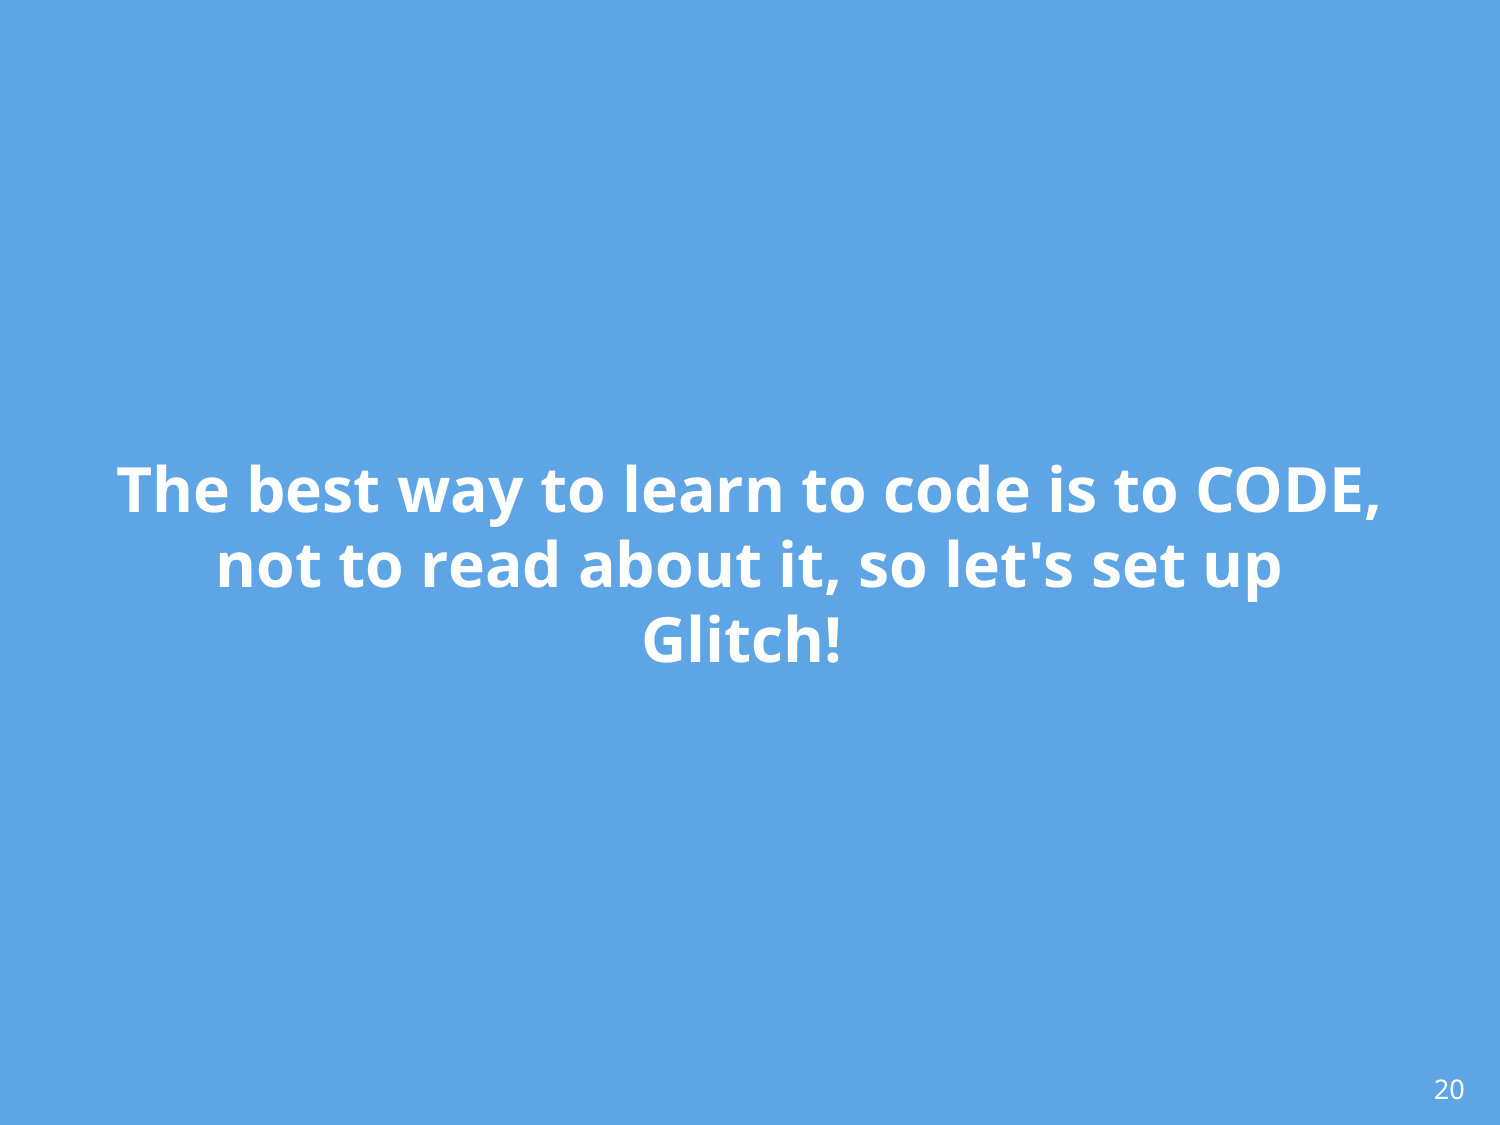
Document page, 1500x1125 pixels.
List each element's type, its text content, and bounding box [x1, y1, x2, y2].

title The best way to learn to code is to CODE, not to read about it, so let's set up Glitch! [98, 128, 1402, 997]
slide_number ‹#› [1389, 1057, 1480, 1125]
